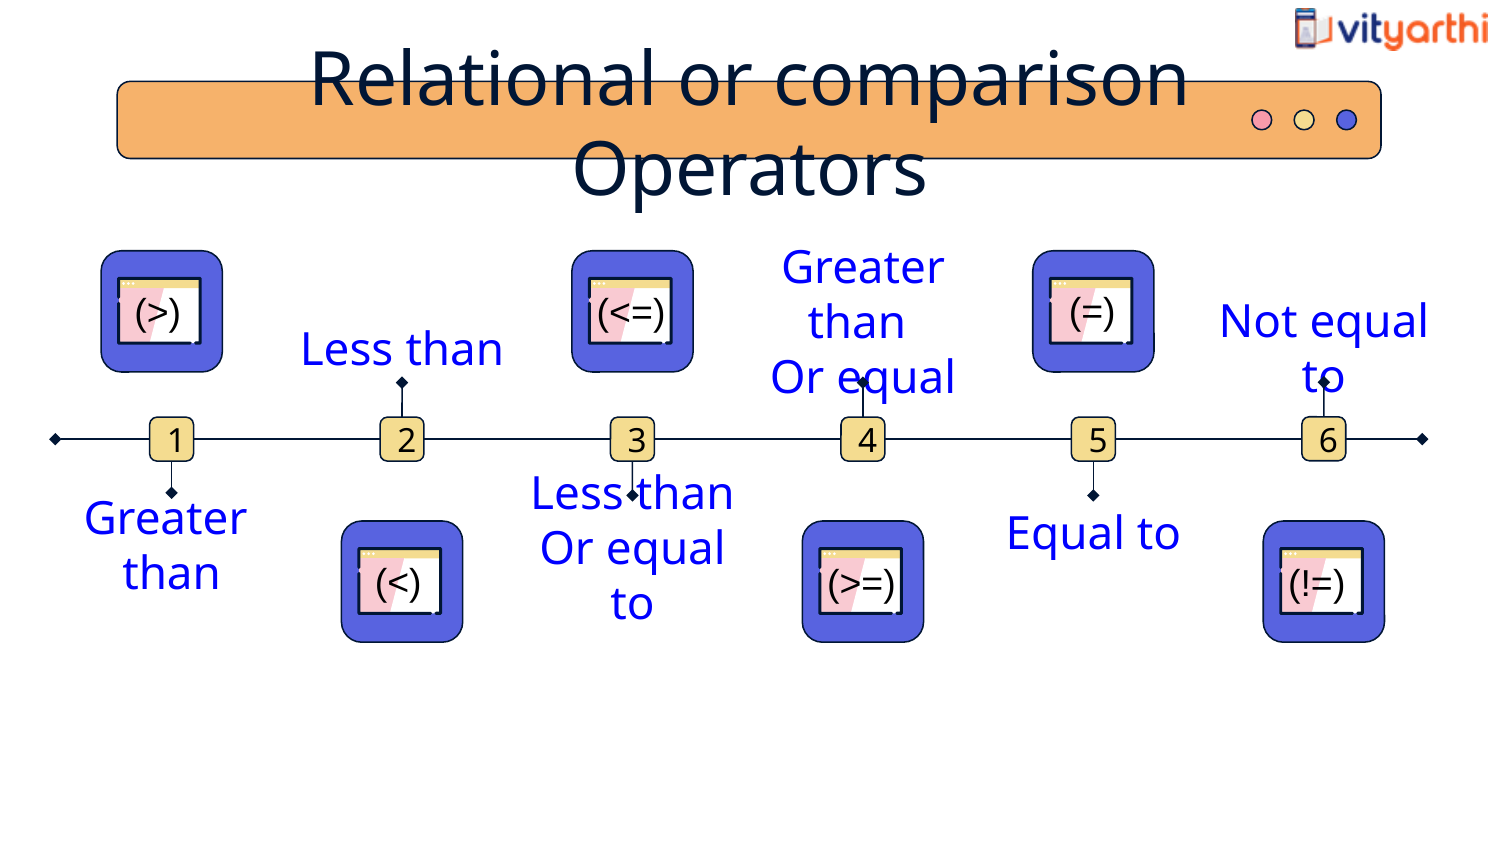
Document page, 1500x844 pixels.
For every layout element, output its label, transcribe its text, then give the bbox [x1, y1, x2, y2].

text_box Not equal to [1208, 311, 1440, 383]
text_box Relational or comparison Operators [223, 72, 1276, 167]
text_box 5 [1071, 417, 1116, 438]
text_box Less than Or equal to [517, 495, 748, 597]
text_box 3 [610, 417, 655, 438]
text_box Equal to [978, 495, 1209, 567]
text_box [1251, 109, 1357, 131]
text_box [1262, 520, 1385, 643]
text_box 4 [840, 448, 885, 462]
text_box 1 [149, 448, 194, 462]
text_box [117, 81, 223, 159]
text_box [571, 250, 694, 373]
text_box Less than [286, 311, 518, 383]
text_box 5 [1071, 448, 1116, 462]
text_box [1276, 81, 1382, 159]
text_box 1 [149, 417, 194, 438]
text_box 6 [1301, 448, 1346, 461]
text_box Greater than [56, 492, 287, 595]
picture [1295, 8, 1488, 51]
text_box Greater than Or equal to [747, 311, 979, 383]
text_box 2 [380, 417, 424, 438]
text_box 2 [380, 448, 424, 462]
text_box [100, 250, 223, 373]
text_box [341, 520, 463, 643]
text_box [802, 520, 924, 643]
text_box 3 [610, 448, 655, 462]
text_box 6 [1301, 416, 1346, 438]
text_box 4 [840, 417, 885, 438]
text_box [1032, 250, 1156, 373]
